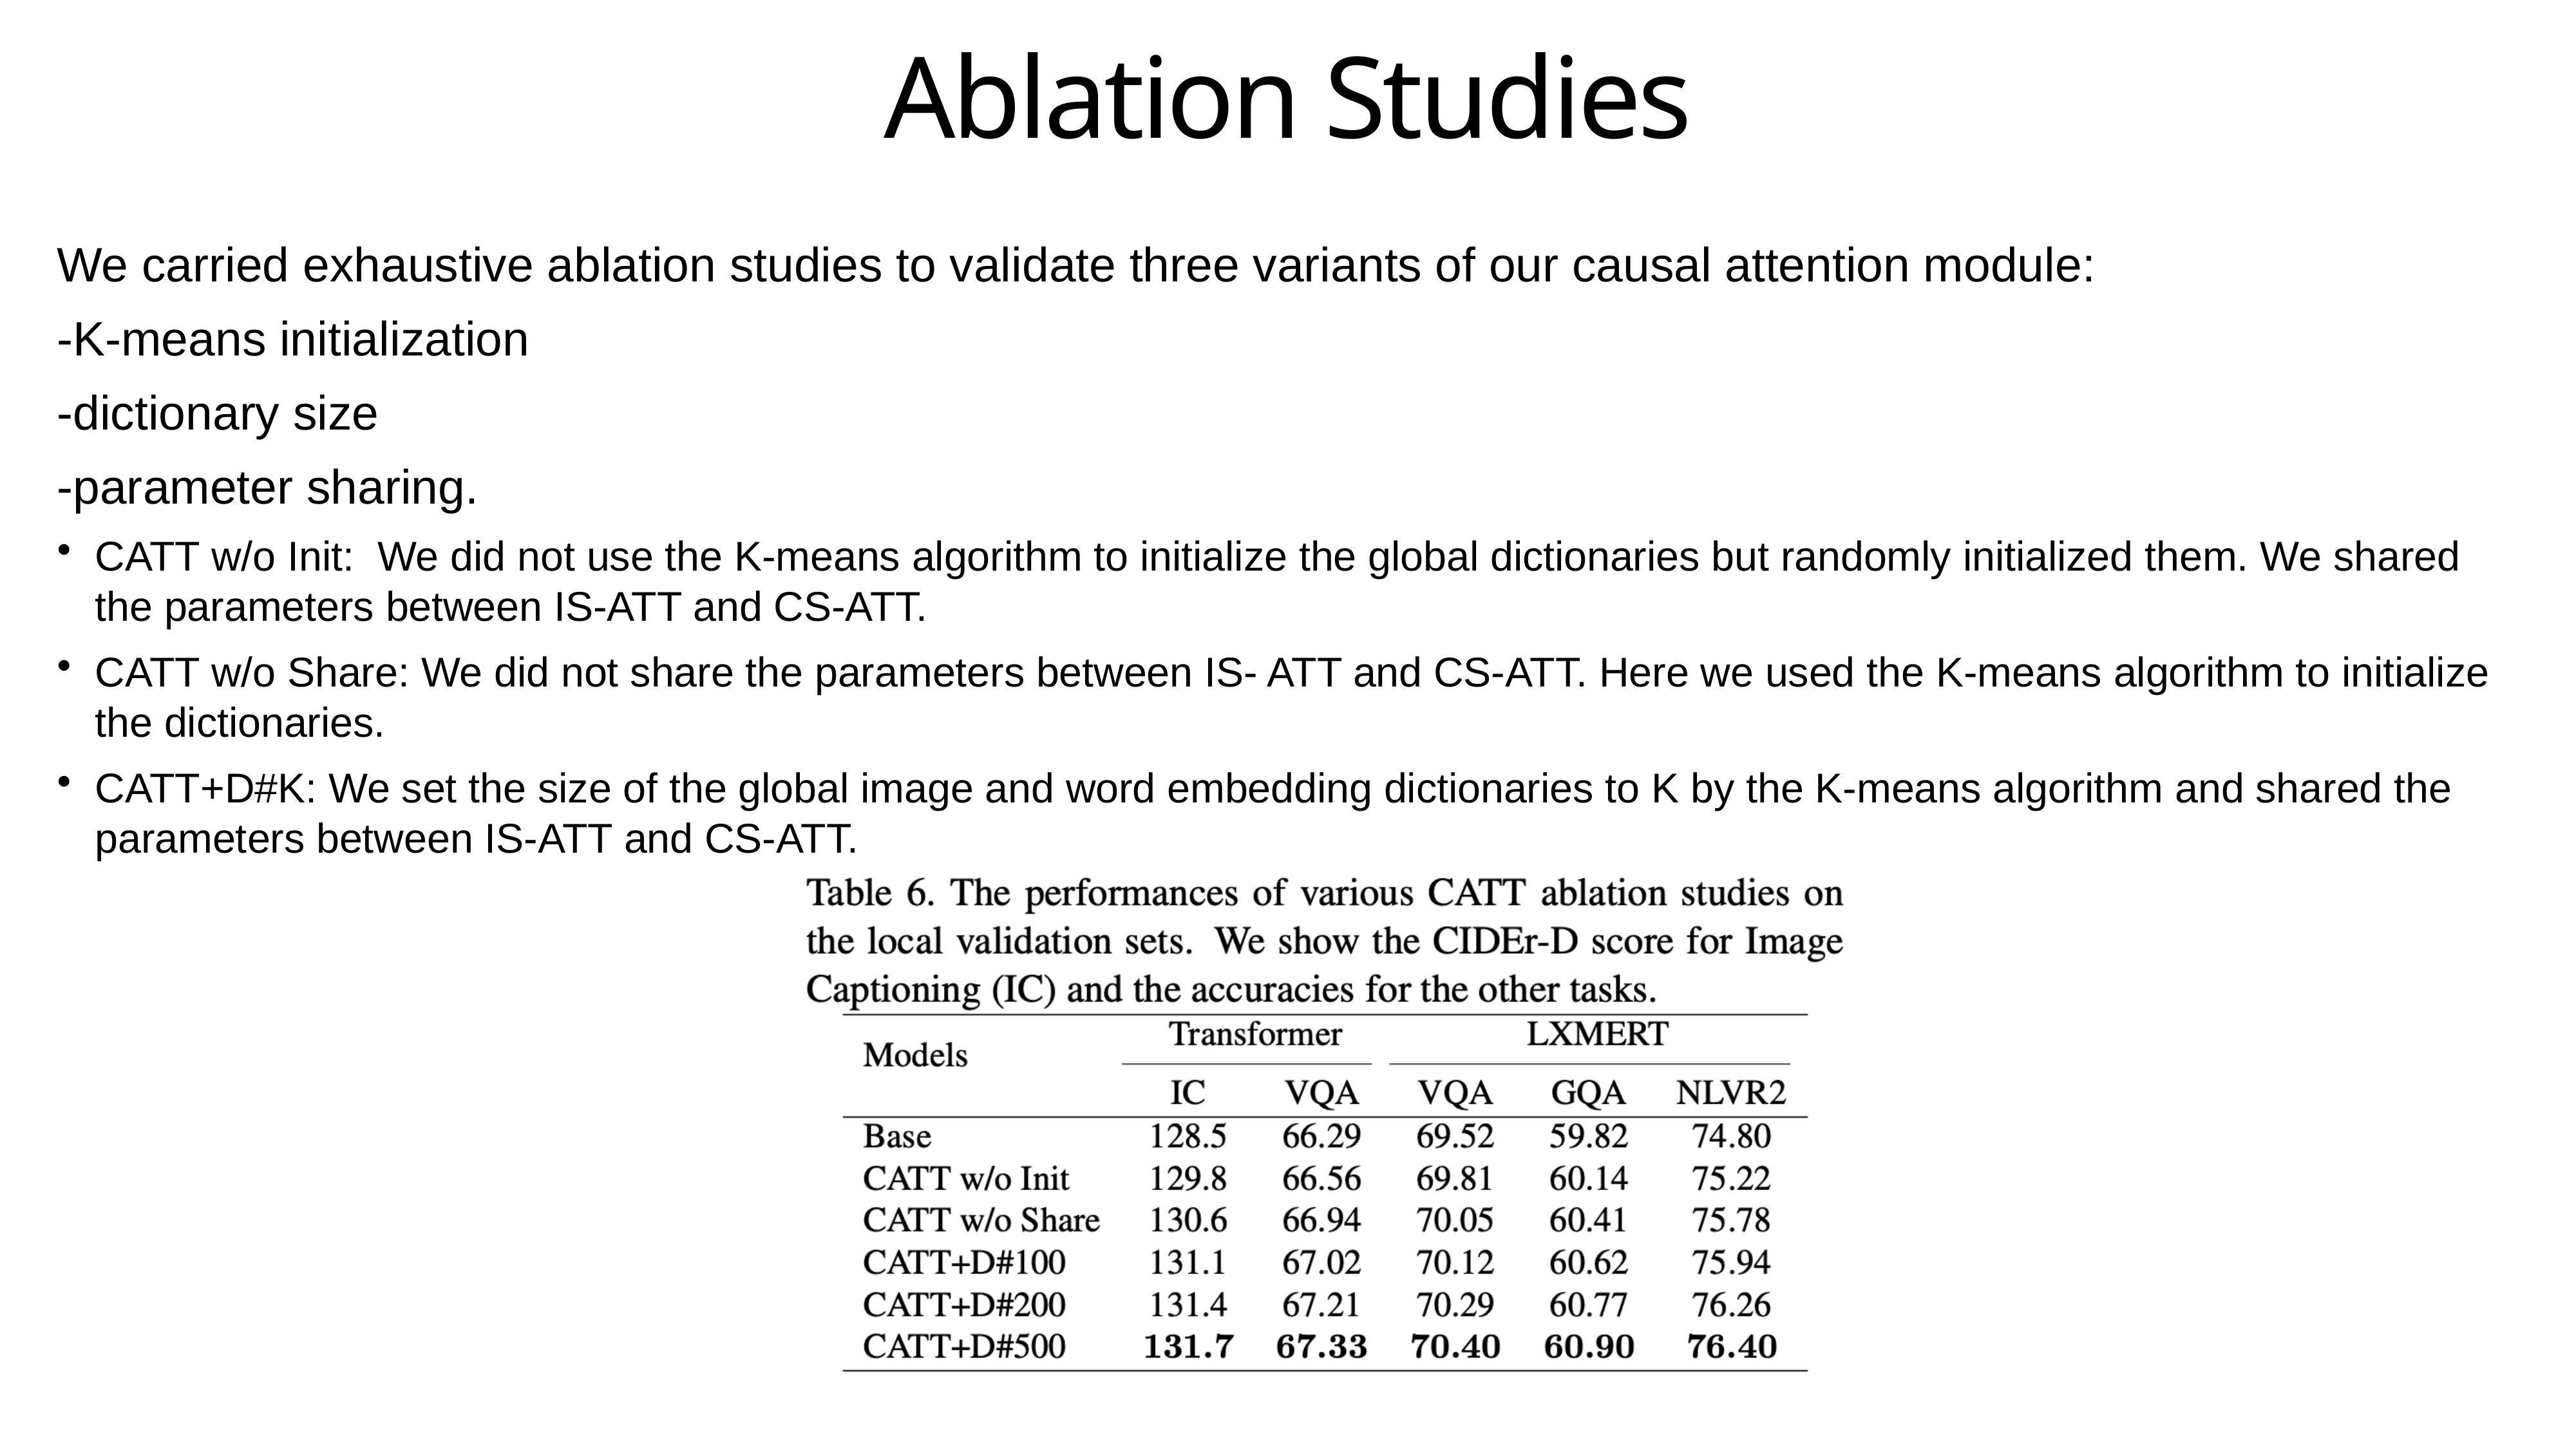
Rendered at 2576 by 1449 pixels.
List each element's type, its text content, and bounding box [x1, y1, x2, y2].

text_box Ablation Studies [878, 46, 1698, 166]
picture [794, 874, 1901, 1380]
text_box We carried exhaustive ablation studies to validate three variants of our causal attention module: -K-means initialization -dictionary size -parameter sharing. CATT w/o Init: We did not use the K-means algorithm to initialize the global dictionaries but randomly initialized them. We shared the parameters between IS-ATT and CS-ATT. CATT w/o Share: We did not share the parameters between IS- ATT and CS-ATT. Here we used the K-means algorithm to initialize the dictionaries. CATT+D#K: We set the size of the global image and word embedding dictionaries to K by the K-means algorithm and shared the parameters between IS-ATT and CS-ATT. [52, 227, 2524, 938]
